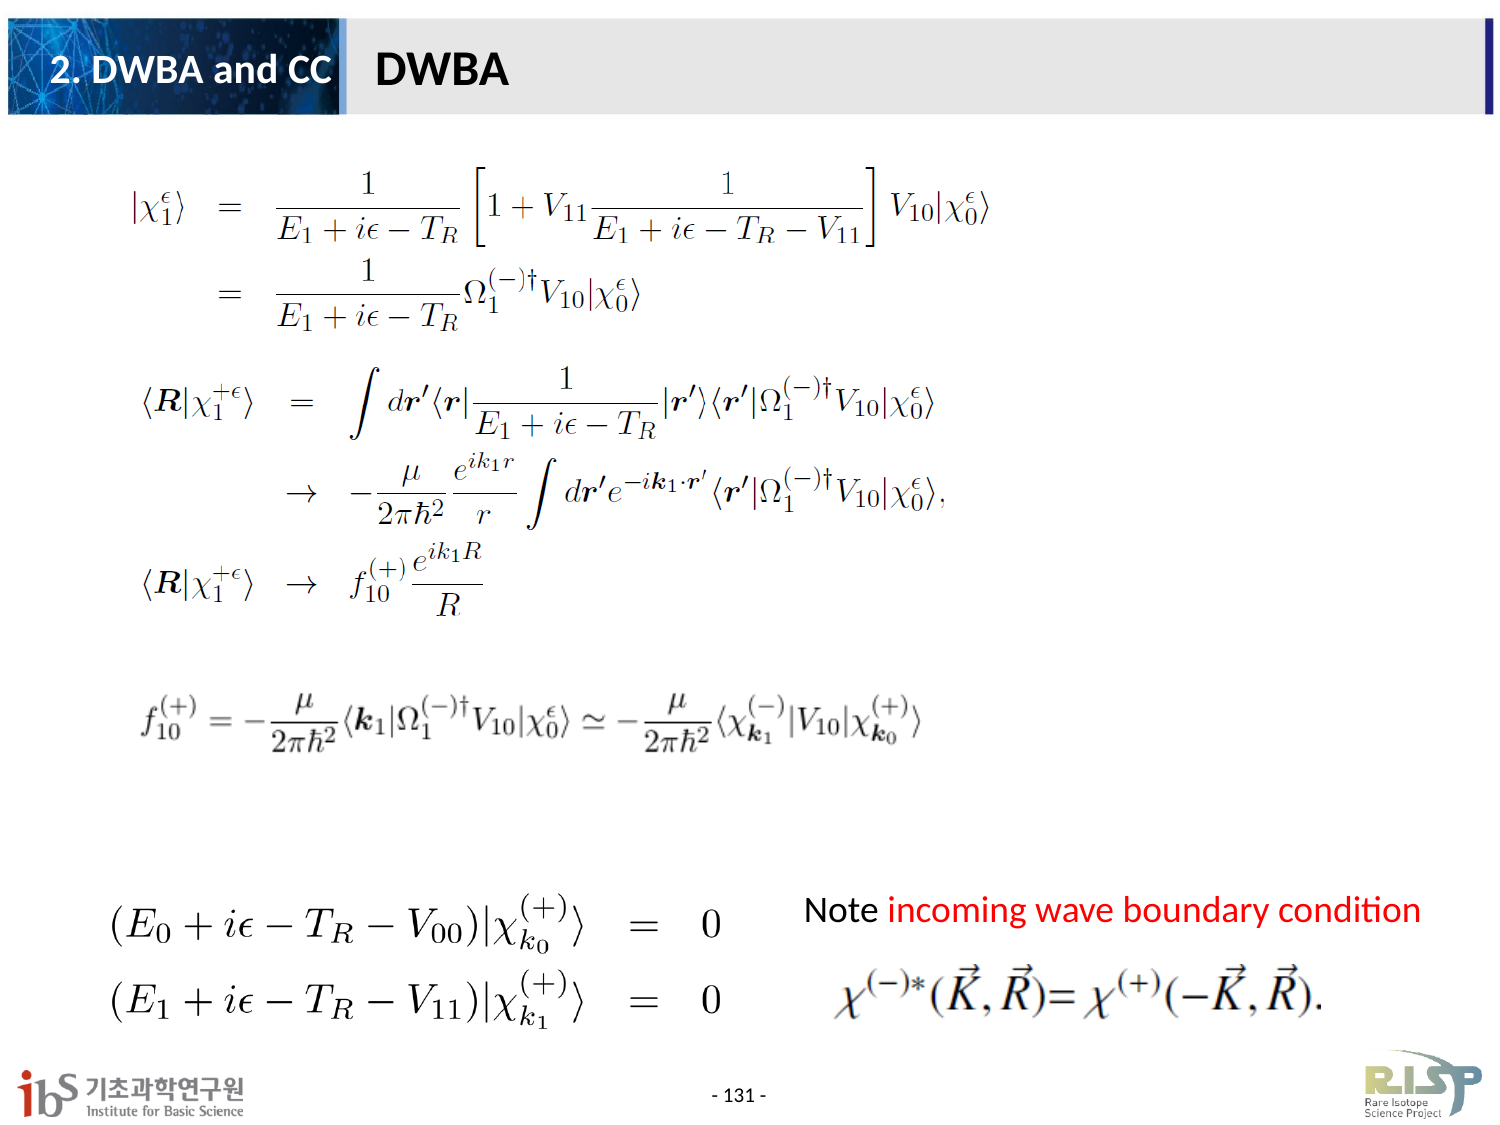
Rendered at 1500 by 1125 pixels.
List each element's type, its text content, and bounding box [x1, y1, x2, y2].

picture [832, 964, 1321, 1035]
picture [121, 673, 948, 768]
picture [1364, 1049, 1482, 1119]
picture [2, 10, 1500, 130]
text_box Note incoming wave boundary condition [789, 877, 1438, 938]
picture [112, 893, 720, 1029]
picture [17, 1070, 243, 1117]
picture [101, 136, 1003, 632]
